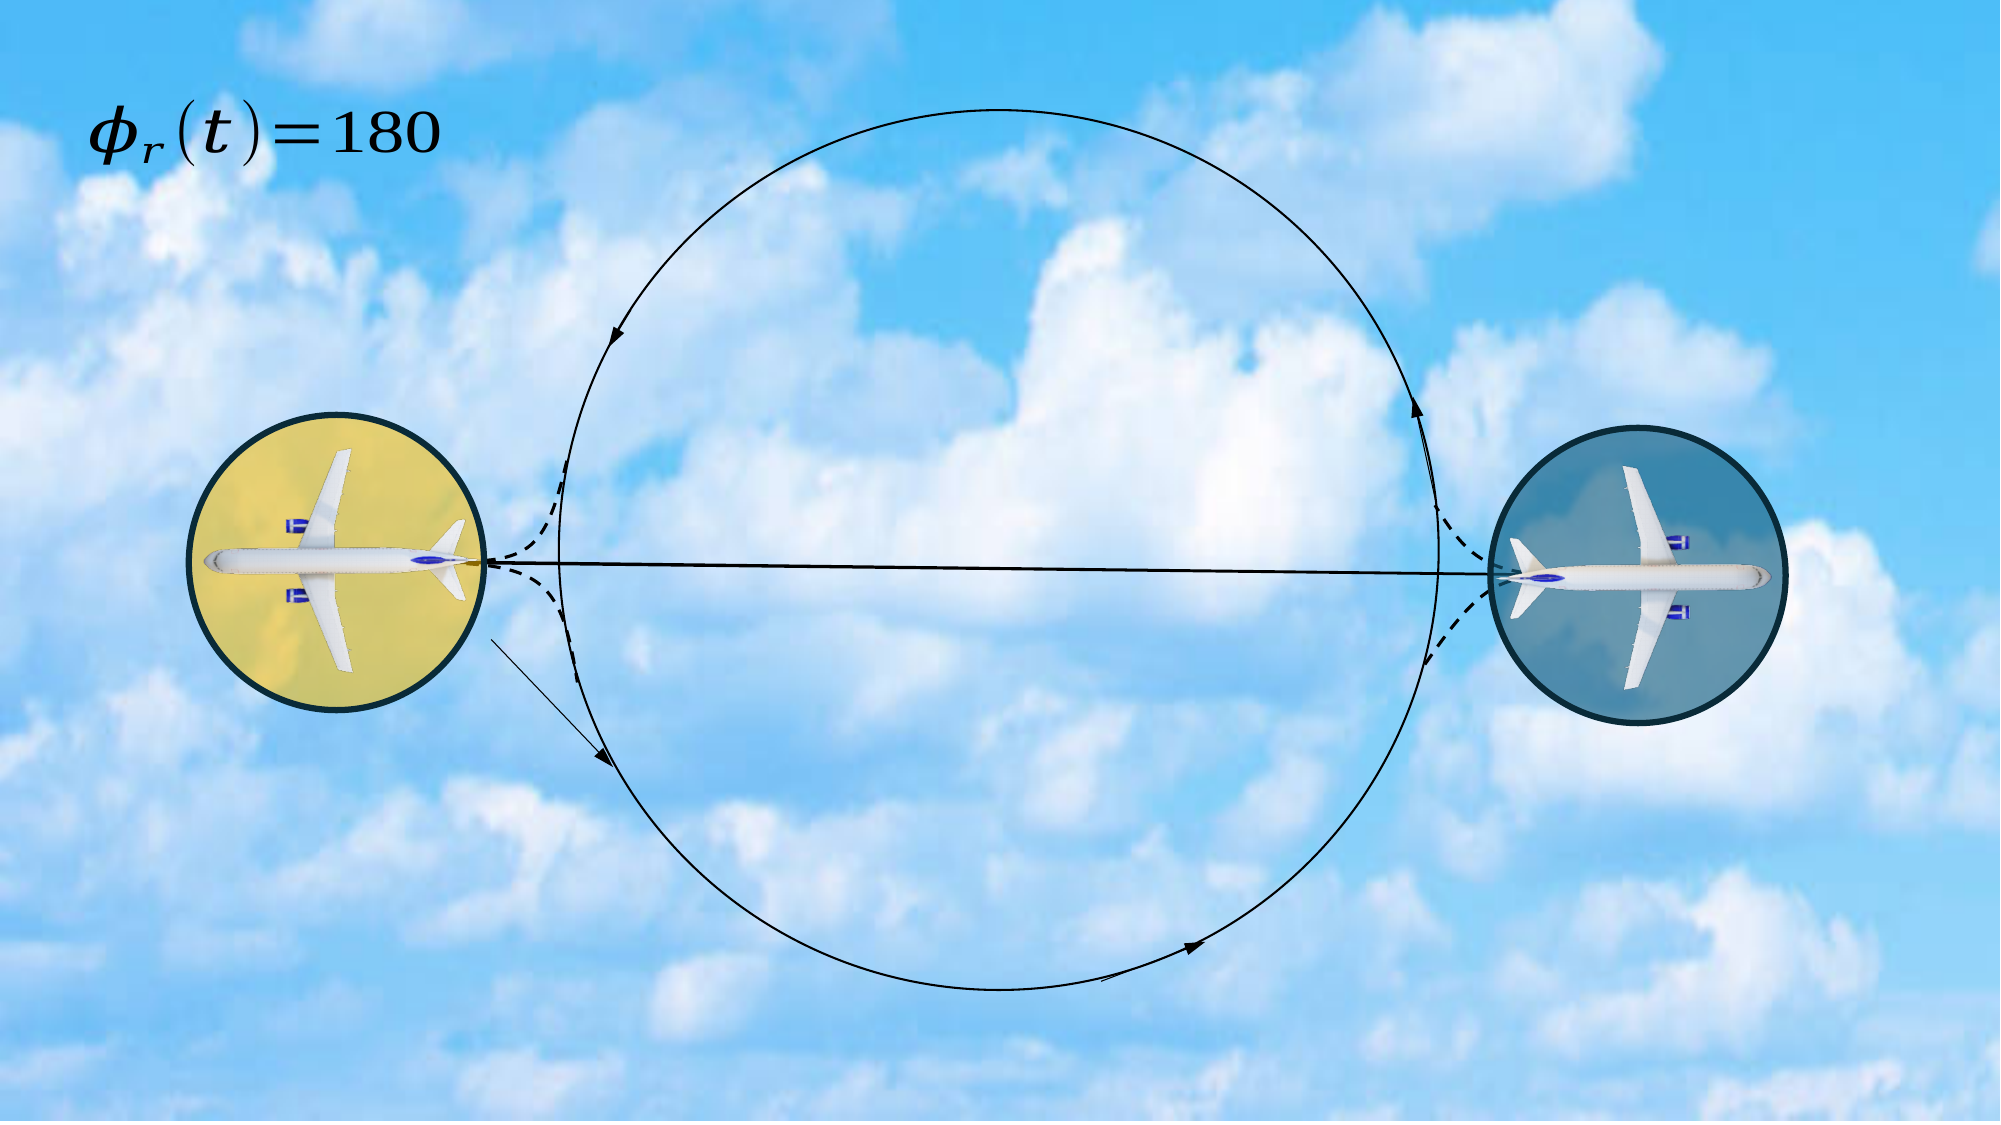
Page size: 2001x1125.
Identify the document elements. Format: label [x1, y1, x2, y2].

picture [0, 0, 2000, 1122]
text_box [245, 83, 1653, 965]
text_box [607, 309, 632, 349]
